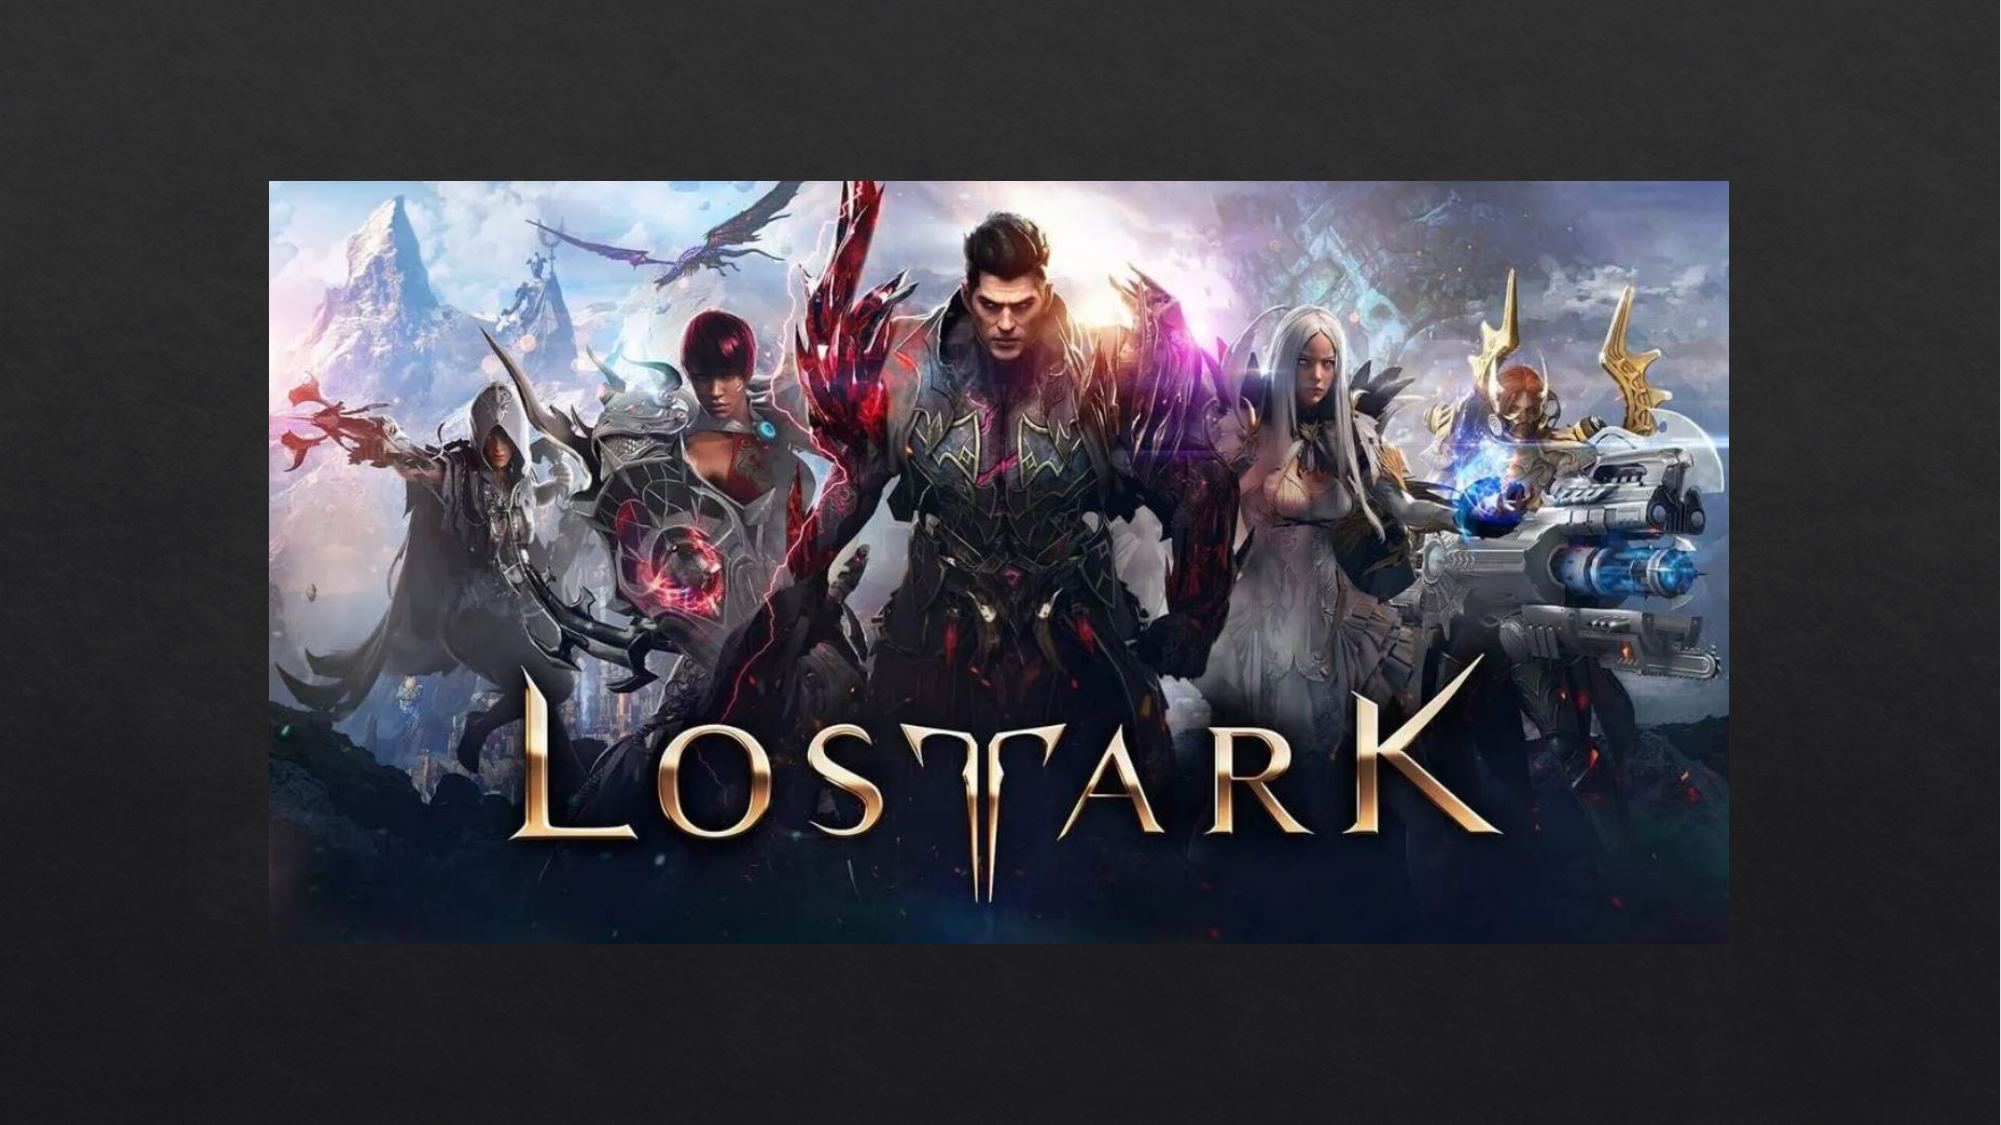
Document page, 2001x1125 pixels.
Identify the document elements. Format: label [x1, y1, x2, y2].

picture [269, 181, 1729, 944]
